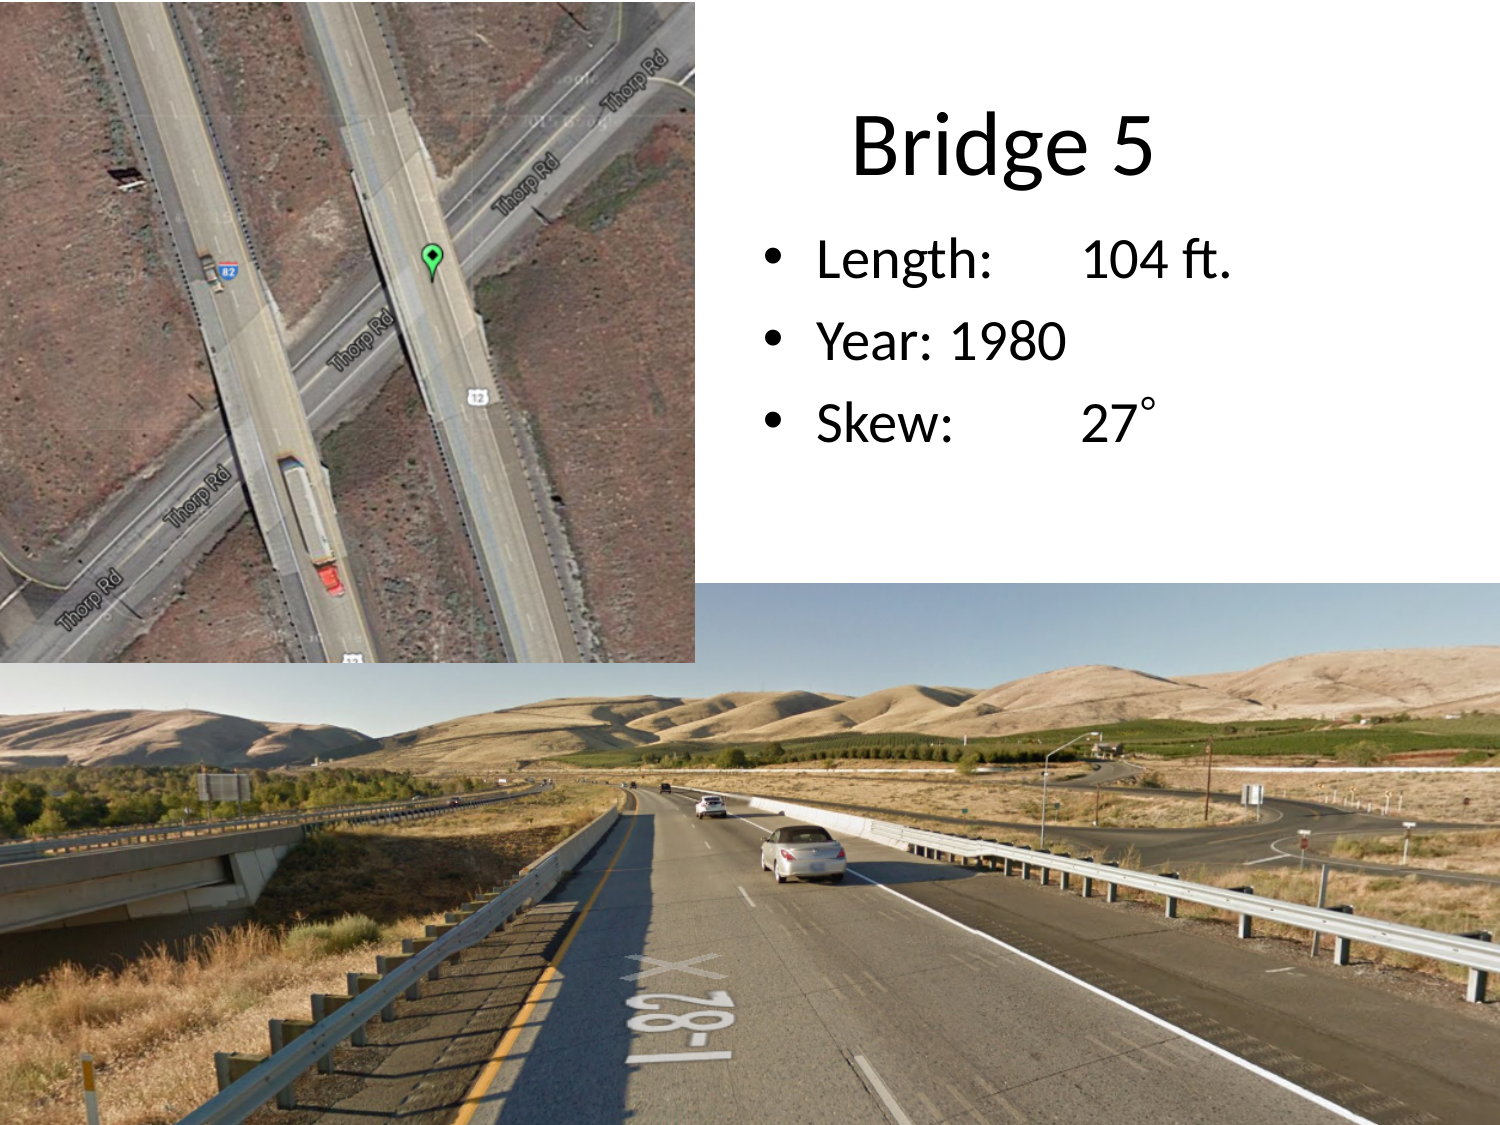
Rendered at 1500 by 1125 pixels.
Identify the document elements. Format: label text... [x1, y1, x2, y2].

picture [0, 1, 1500, 1125]
list Length: 104 ft. Year: 1980 Skew: 27 [747, 212, 1475, 463]
title Bridge 5 [699, 45, 1425, 233]
